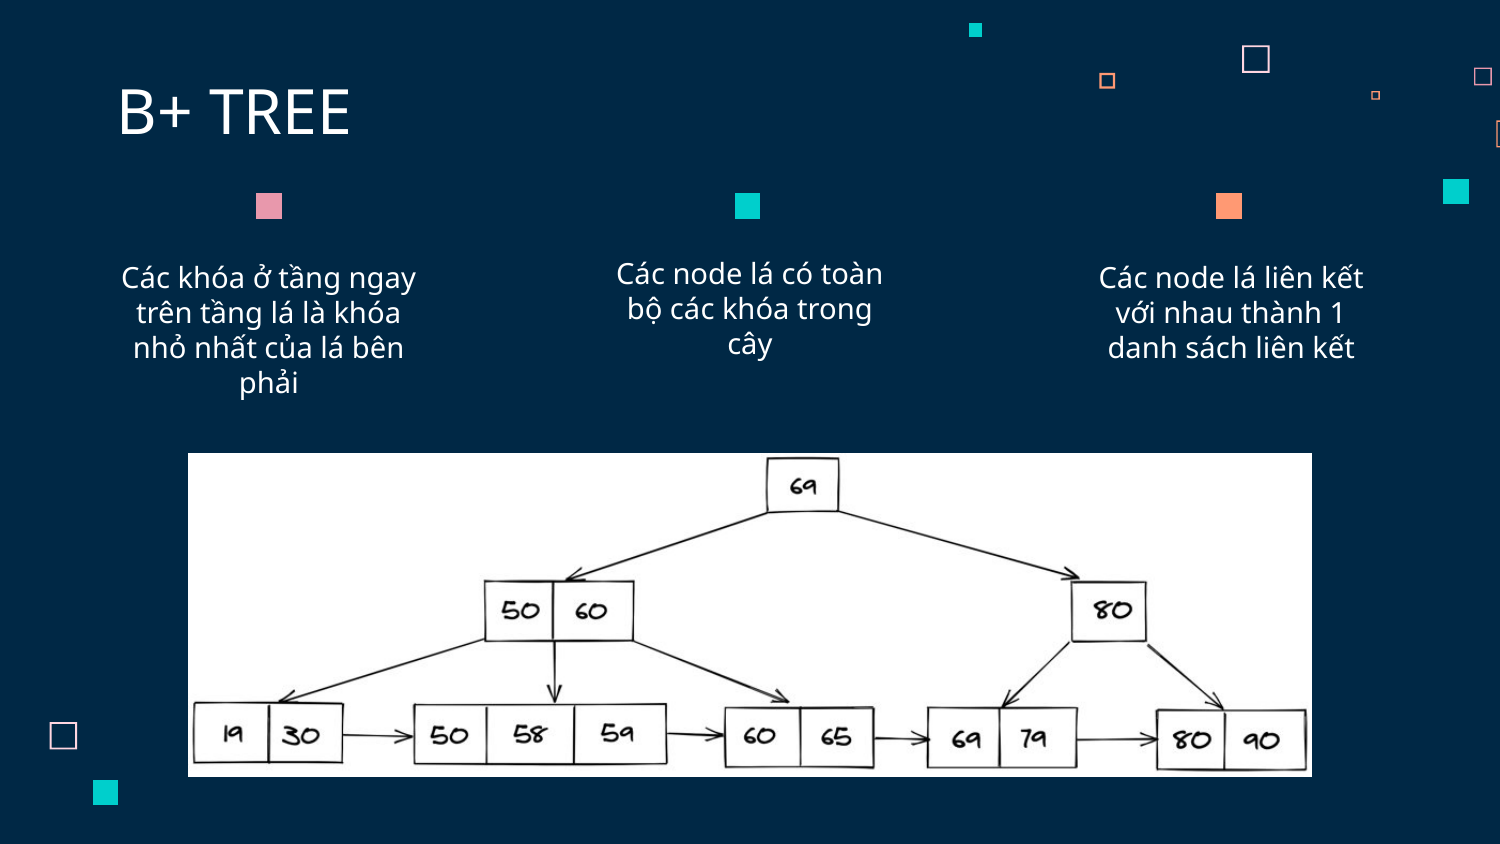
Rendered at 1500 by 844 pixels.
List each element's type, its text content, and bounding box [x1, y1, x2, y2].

title B+ TREE [101, 67, 878, 163]
subtitle Các node lá có toàn bộ các khóa trong cây [595, 240, 905, 347]
subtitle Các node lá liên kết với nhau thành 1 danh sách liên kết [1063, 244, 1399, 351]
subtitle Các khóa ở tầng ngay trên tầng lá là khóa nhỏ nhất của lá bên phải [101, 244, 437, 351]
text_box [256, 193, 282, 219]
text_box [734, 193, 761, 219]
picture [187, 452, 1313, 777]
text_box [1216, 193, 1242, 219]
